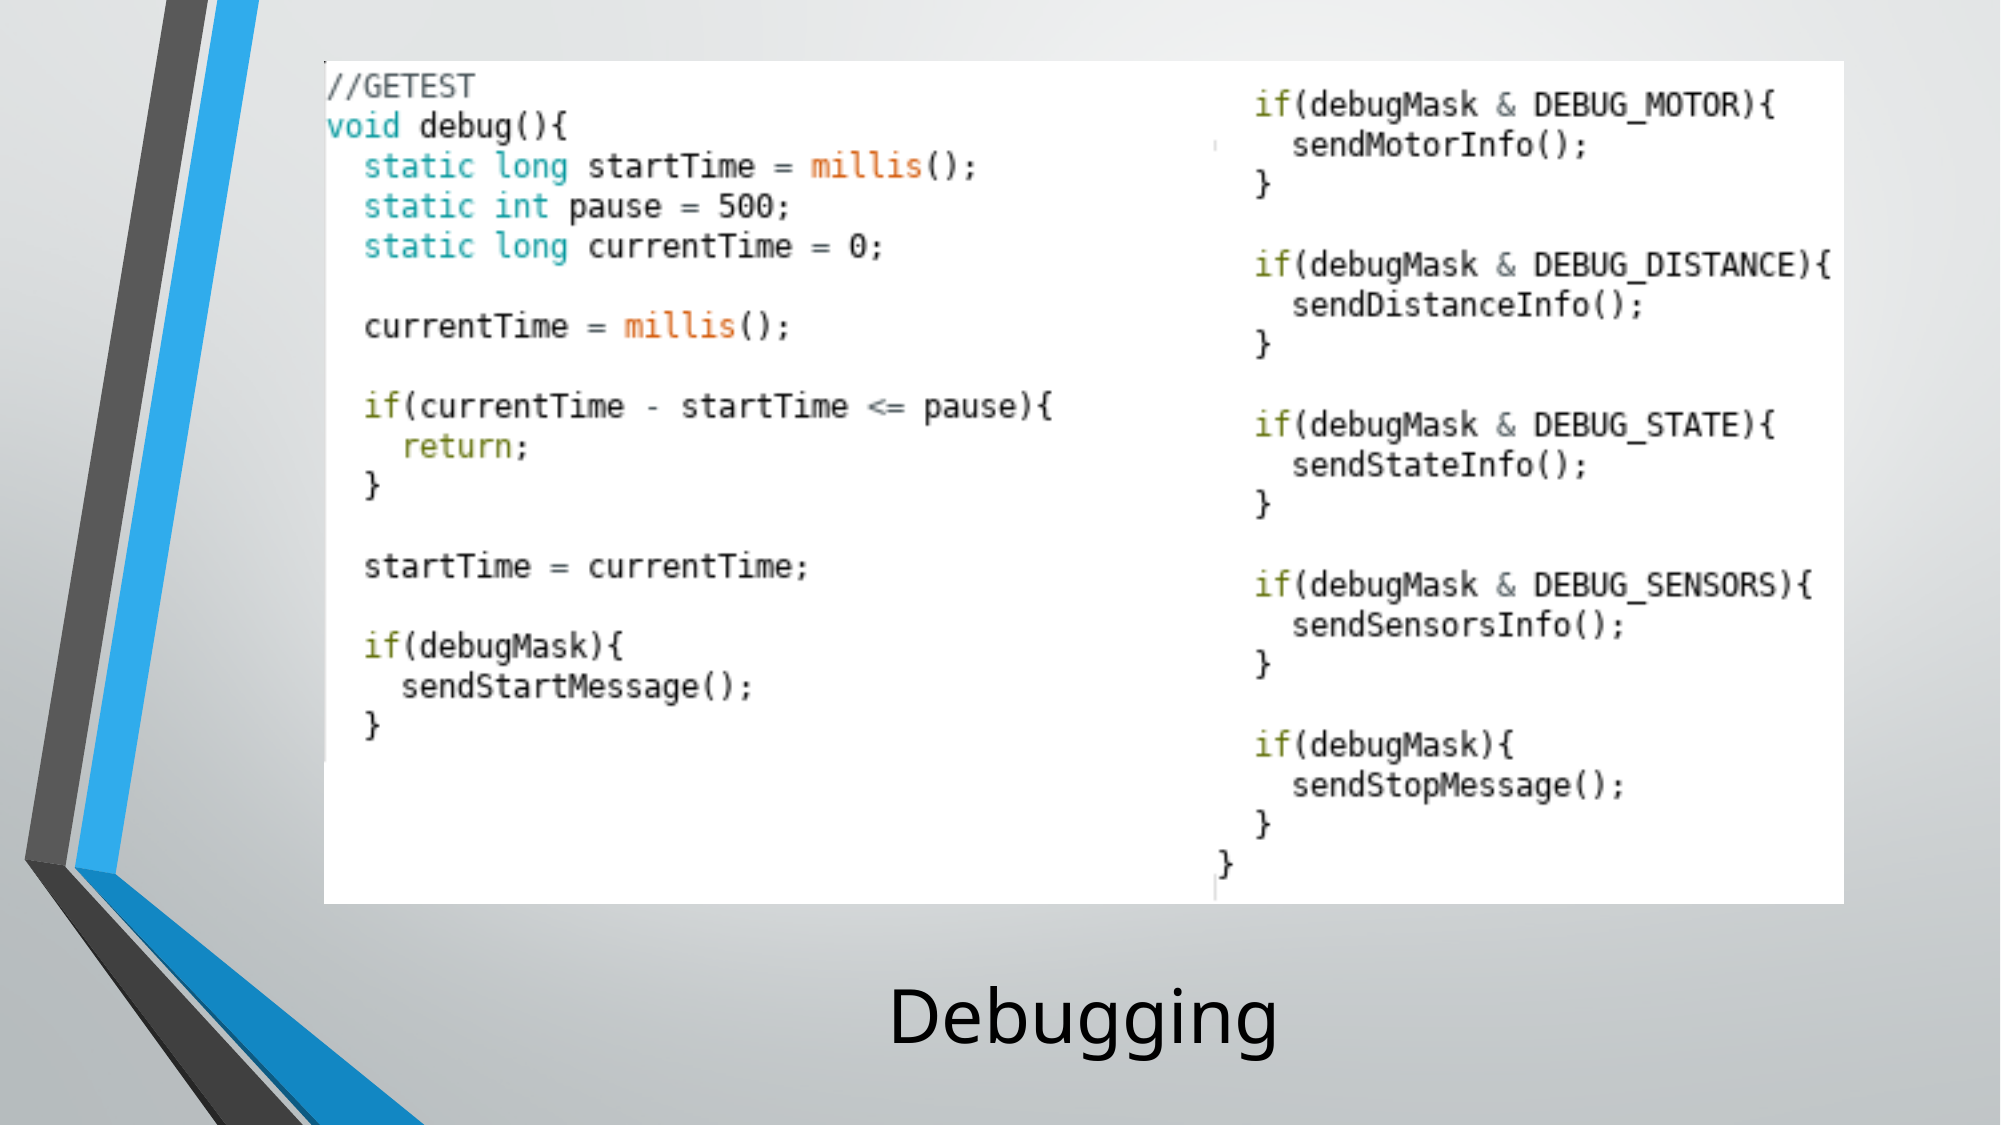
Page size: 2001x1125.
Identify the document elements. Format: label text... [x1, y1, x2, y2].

picture [324, 61, 1844, 904]
list Debugging [726, 904, 1442, 1125]
